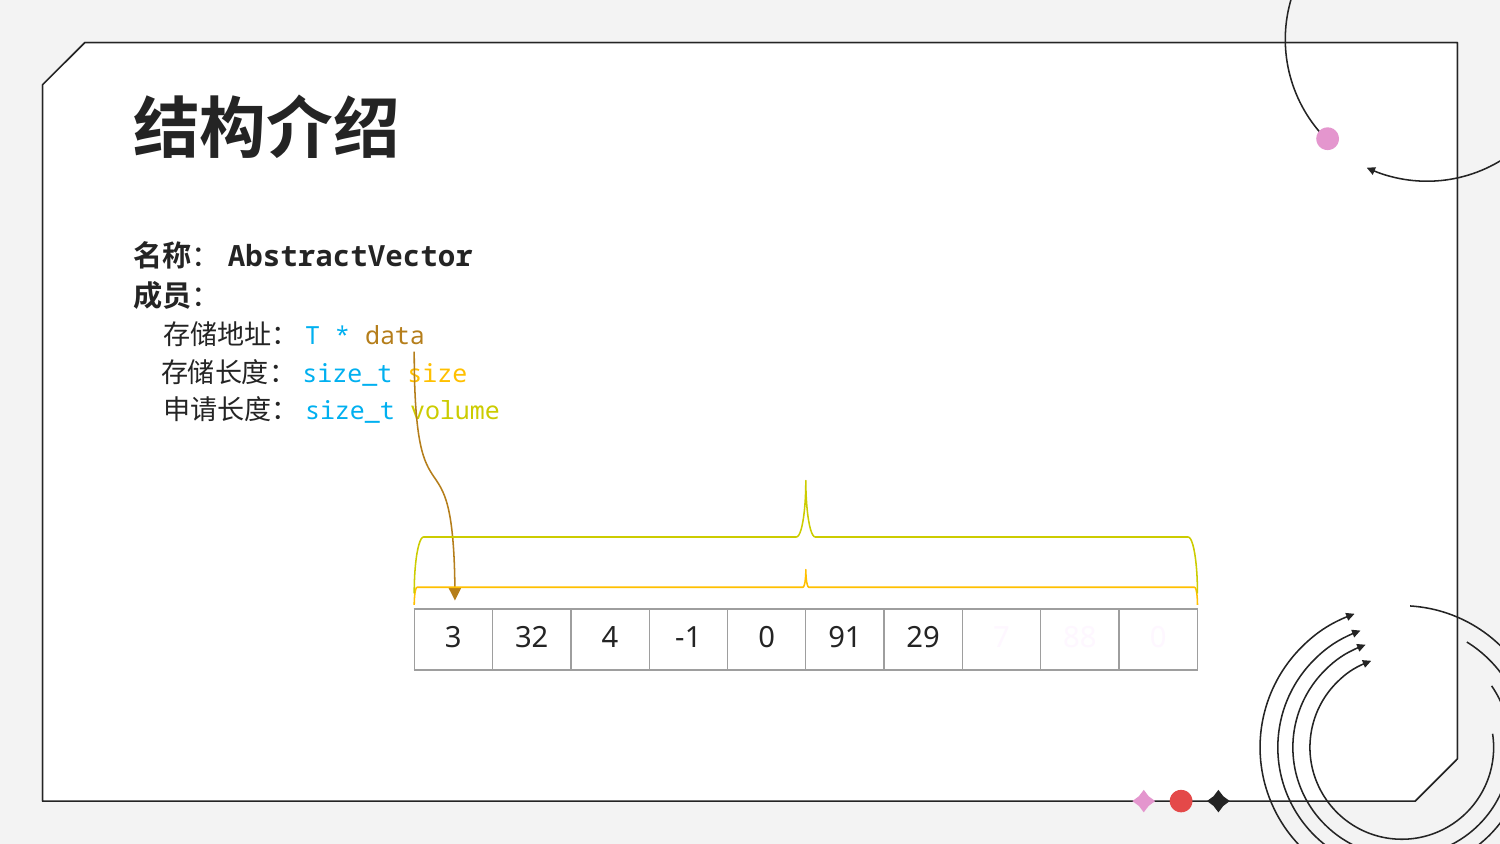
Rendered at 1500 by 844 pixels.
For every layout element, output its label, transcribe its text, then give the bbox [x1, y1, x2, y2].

table_header 29 [885, 610, 962, 669]
text_box [413, 594, 1199, 605]
table_header 7 [963, 610, 1040, 669]
table_header 3 [415, 610, 492, 669]
table_header 88 [1041, 610, 1118, 669]
table_header 0 [1120, 610, 1197, 669]
text_box [413, 479, 1199, 594]
table_header -1 [650, 610, 727, 669]
table_header 0 [728, 610, 805, 669]
table_header 32 [493, 610, 570, 669]
title 结构介绍 [118, 70, 1382, 165]
list 名称：AbstractVector 成员： 存储地址：T * data 存储长度：size_t size 申请长度：size_t volume [118, 217, 1090, 432]
table_header 4 [572, 610, 649, 669]
table_header 91 [806, 610, 883, 669]
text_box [309, 455, 560, 497]
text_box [1259, 605, 1500, 844]
